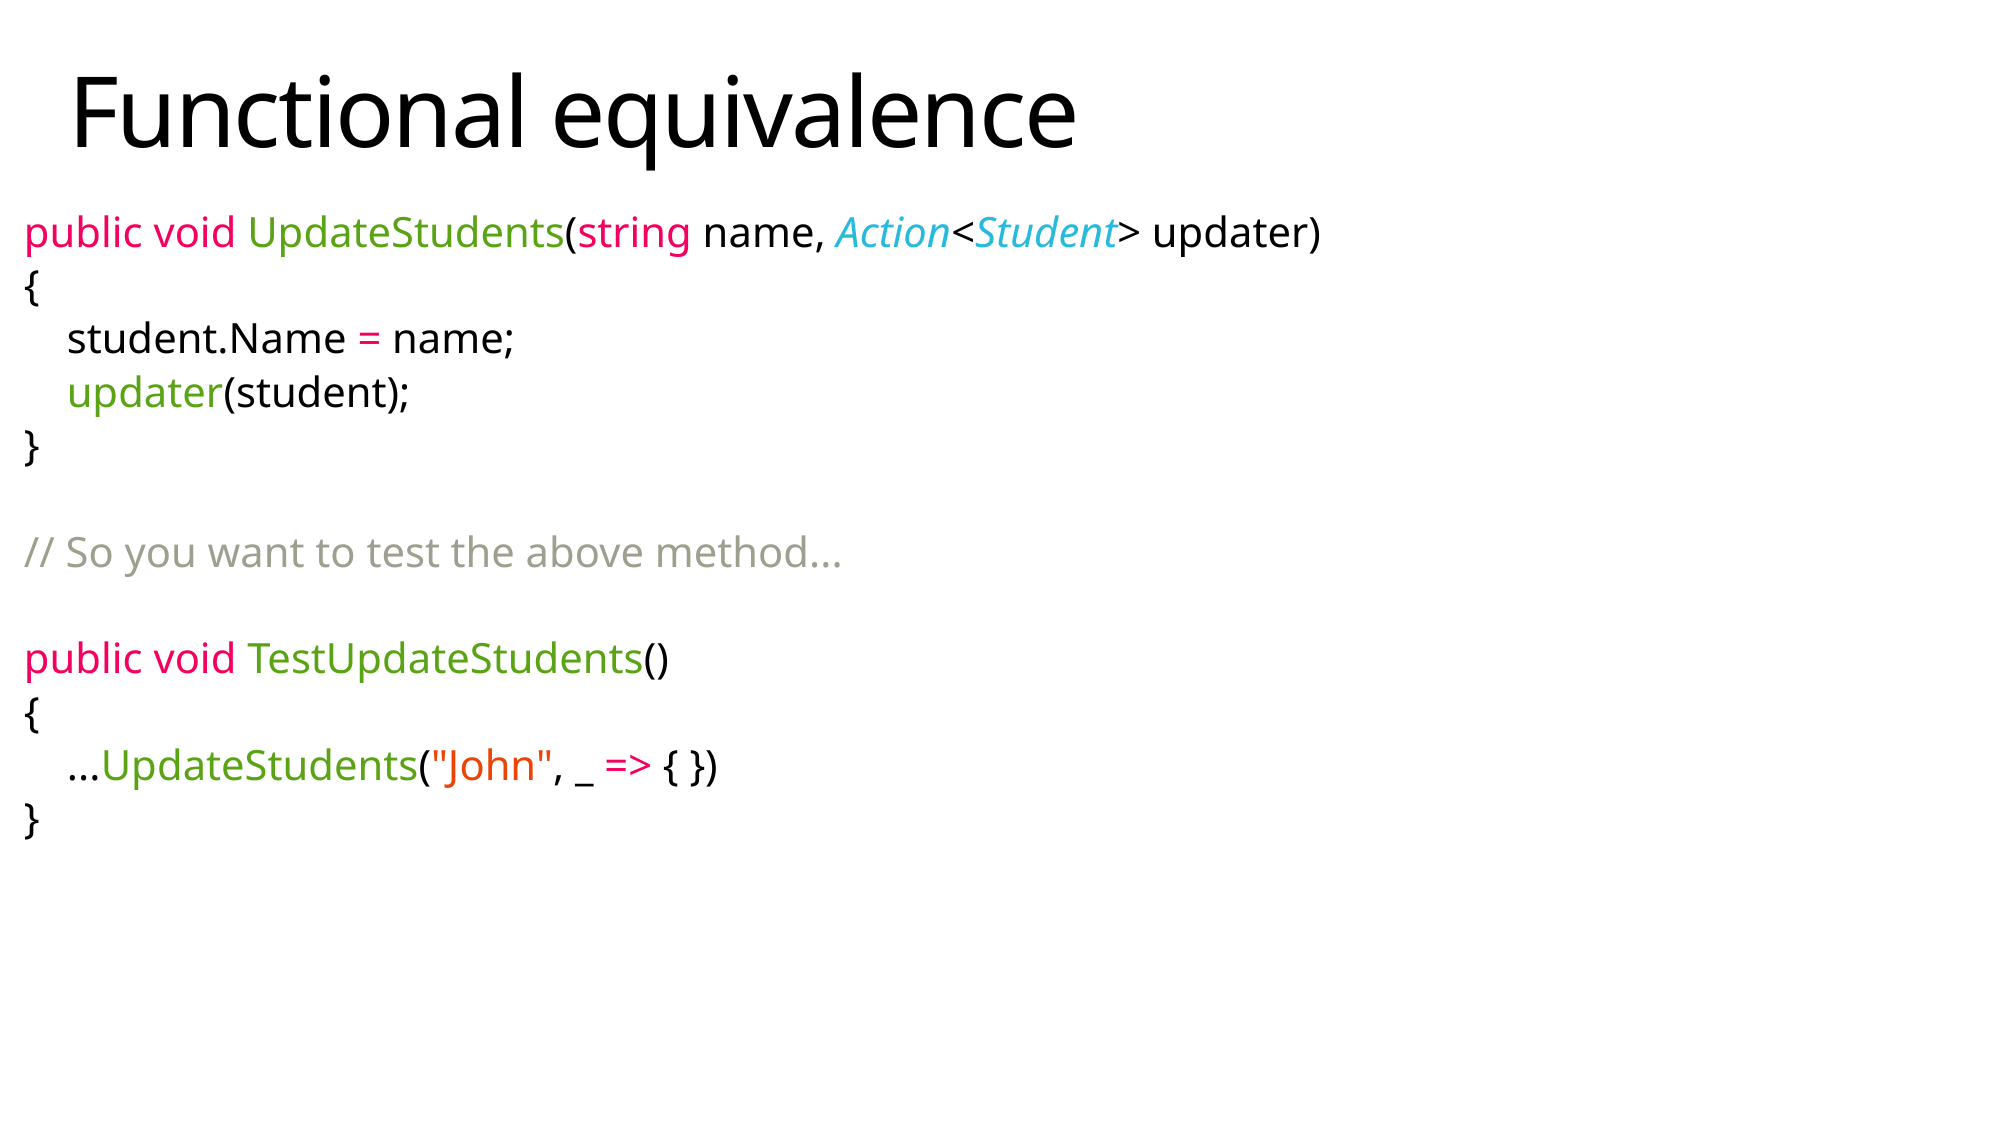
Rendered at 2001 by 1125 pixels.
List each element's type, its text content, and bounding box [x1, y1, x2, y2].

list public void UpdateStudents(string name, Action<Student> updater) { student.Name = name; updater(student); } // So you want to test the above method... public void TestUpdateStudents() { ...UpdateStudents("John", _ => { }) } [0, 196, 2000, 1125]
title Functional equivalence [44, 47, 1957, 196]
